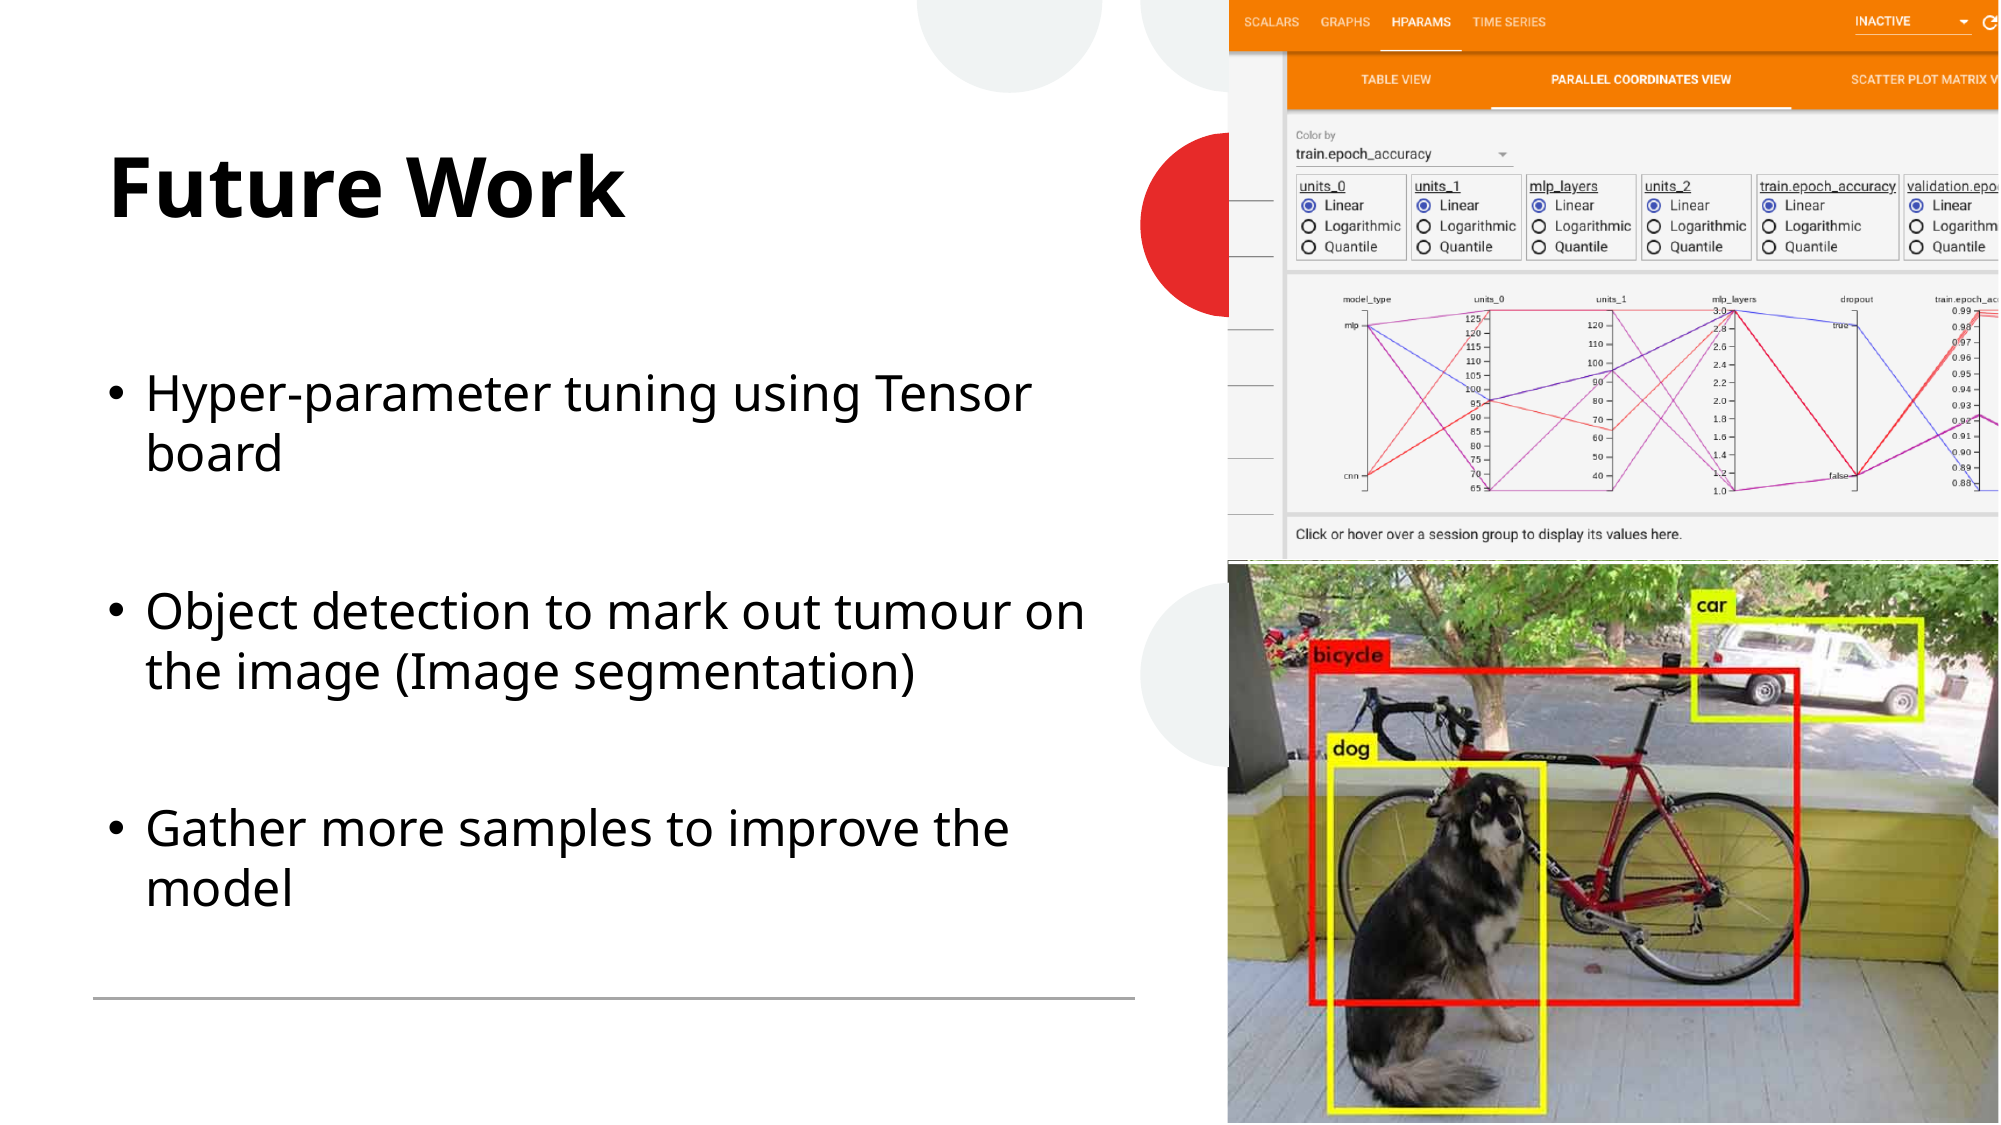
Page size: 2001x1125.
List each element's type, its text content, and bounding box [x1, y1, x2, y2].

picture [1227, 563, 1999, 1123]
text_box [0, 0, 2000, 1125]
title Future Work [92, 126, 916, 335]
list Hyper-parameter tuning using Tensor board Object detection to mark out tumour on the image (Image segmentation) Gather more samples to improve the model [92, 354, 1103, 946]
picture [1229, 0, 1999, 559]
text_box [916, 0, 1229, 768]
